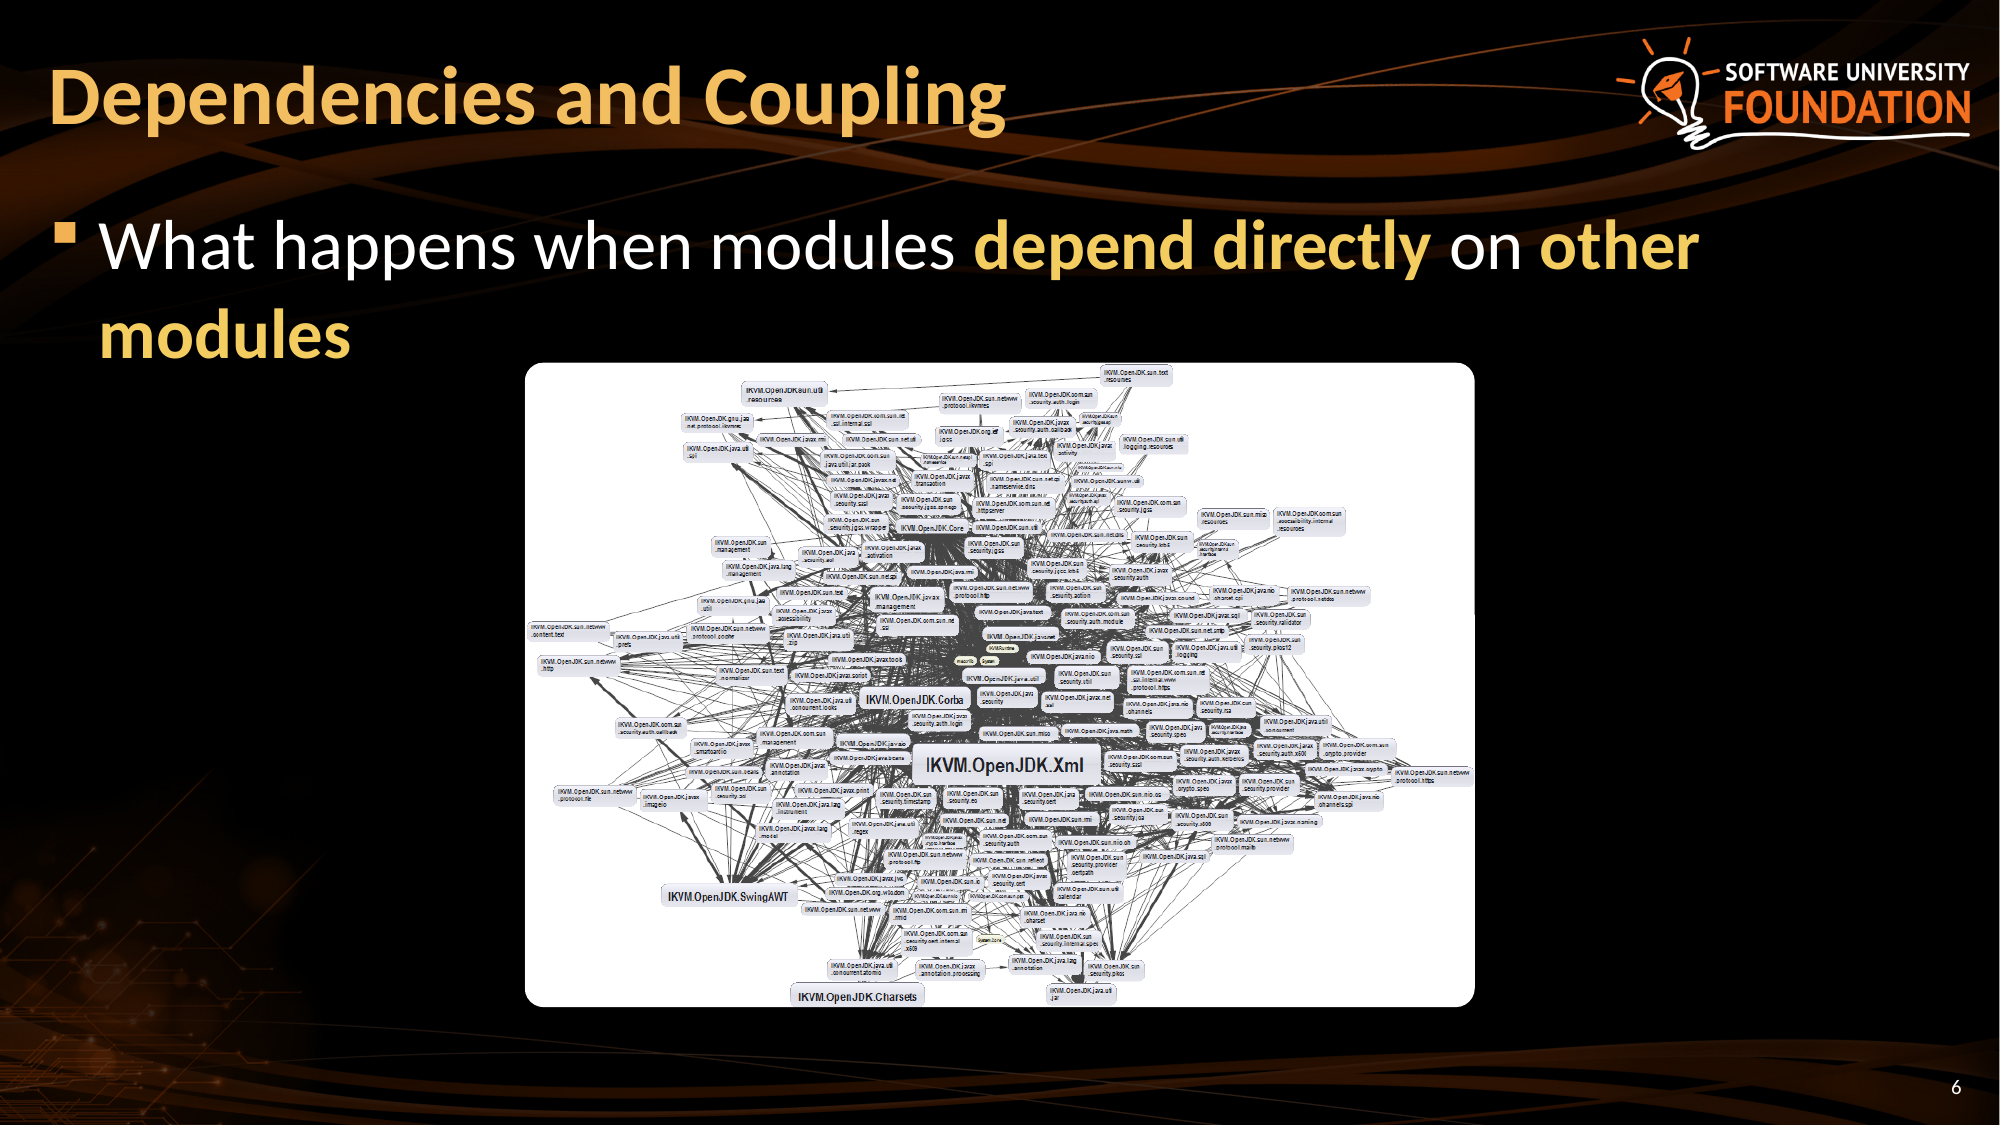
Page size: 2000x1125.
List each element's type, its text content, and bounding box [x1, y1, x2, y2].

picture [0, 0, 2000, 1125]
slide_number 6 [1897, 1070, 1968, 1103]
list What happens when modules depend directly on other modules [31, 188, 1968, 1103]
text_box [1167, 224, 1738, 429]
title Dependencies and Coupling [30, 6, 1602, 189]
